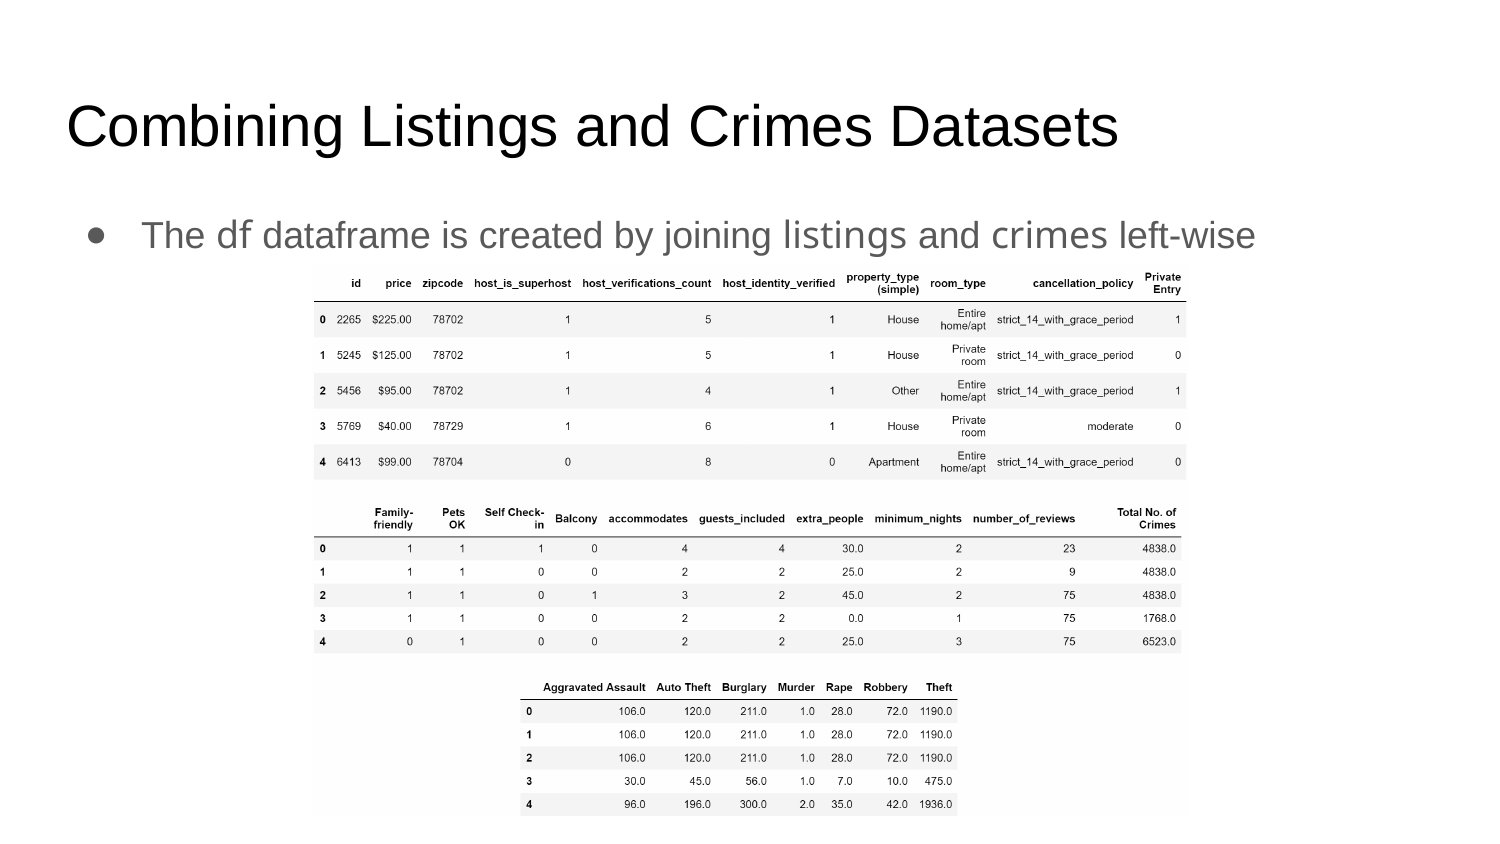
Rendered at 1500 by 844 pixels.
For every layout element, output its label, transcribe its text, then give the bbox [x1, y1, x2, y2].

list The df dataframe is created by joining listings and crimes left-wise [51, 189, 1449, 750]
picture [312, 265, 1188, 818]
title Combining Listings and Crimes Datasets [51, 72, 1449, 167]
